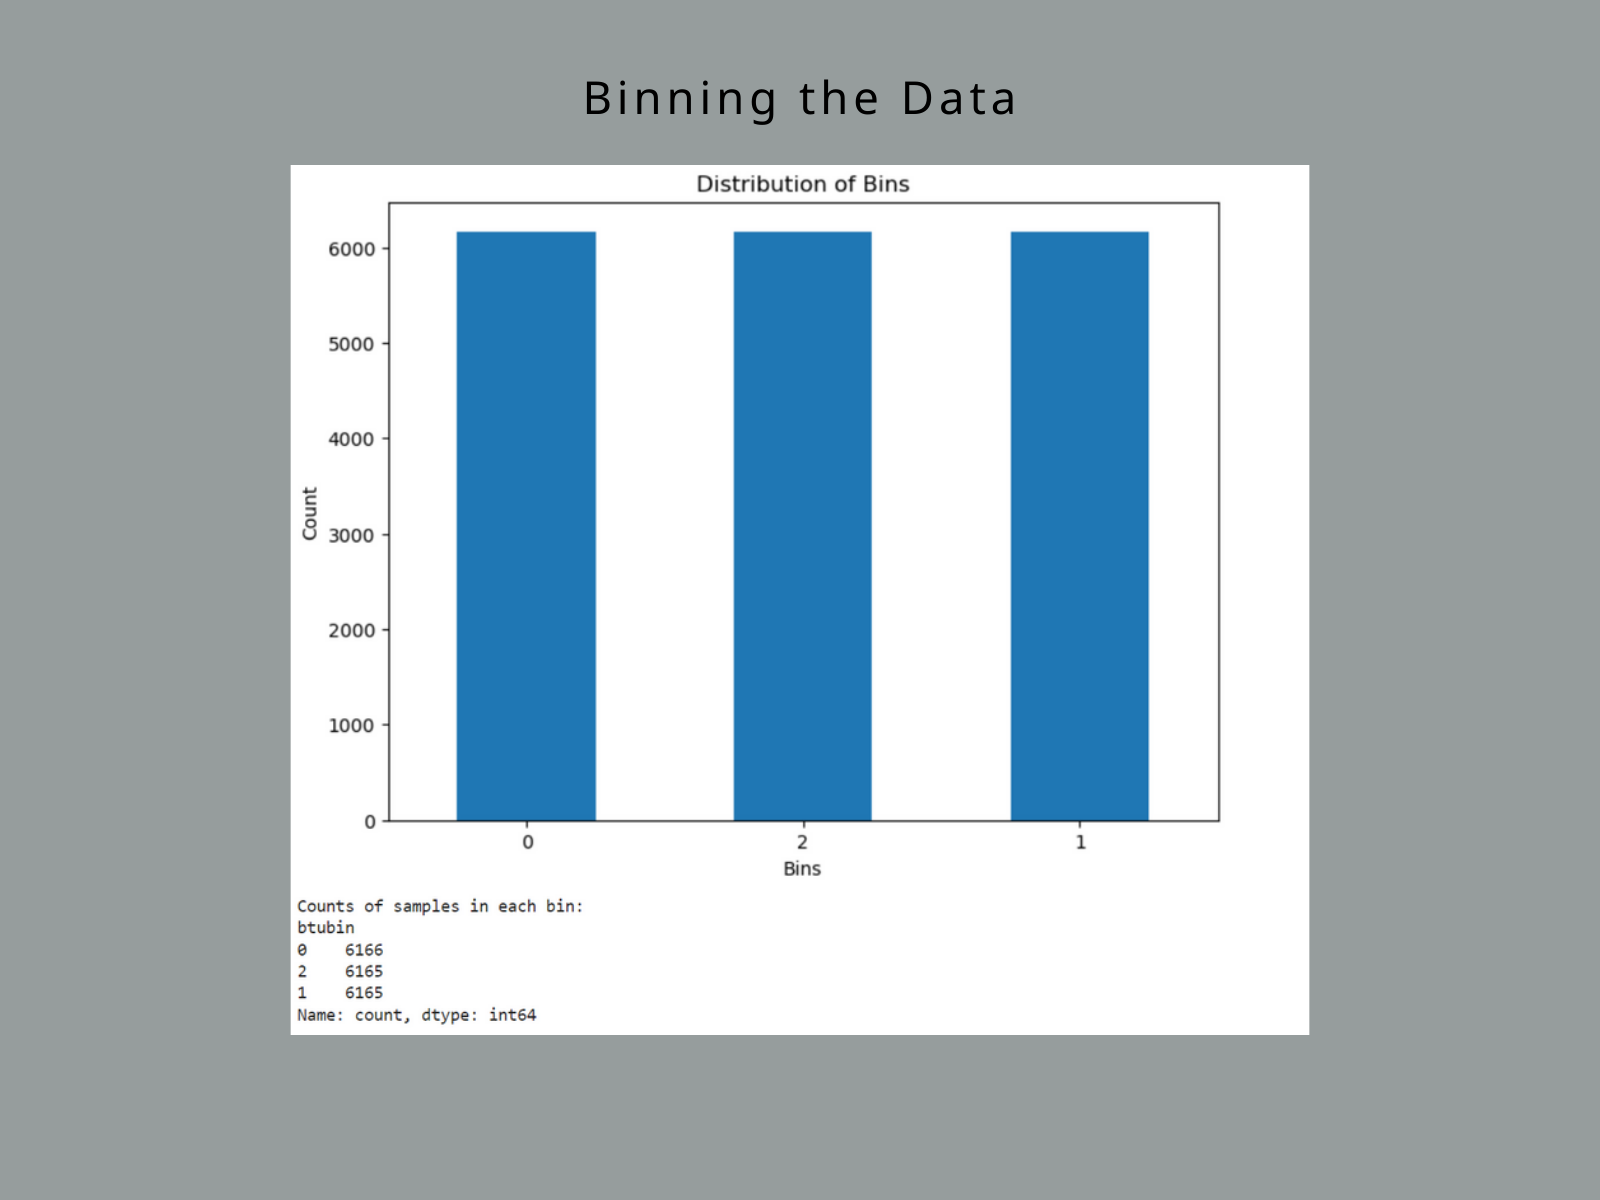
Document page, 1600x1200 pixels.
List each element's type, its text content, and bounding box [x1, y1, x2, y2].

text_box Binning the Data [556, 55, 1044, 124]
text_box [290, 165, 1310, 1035]
